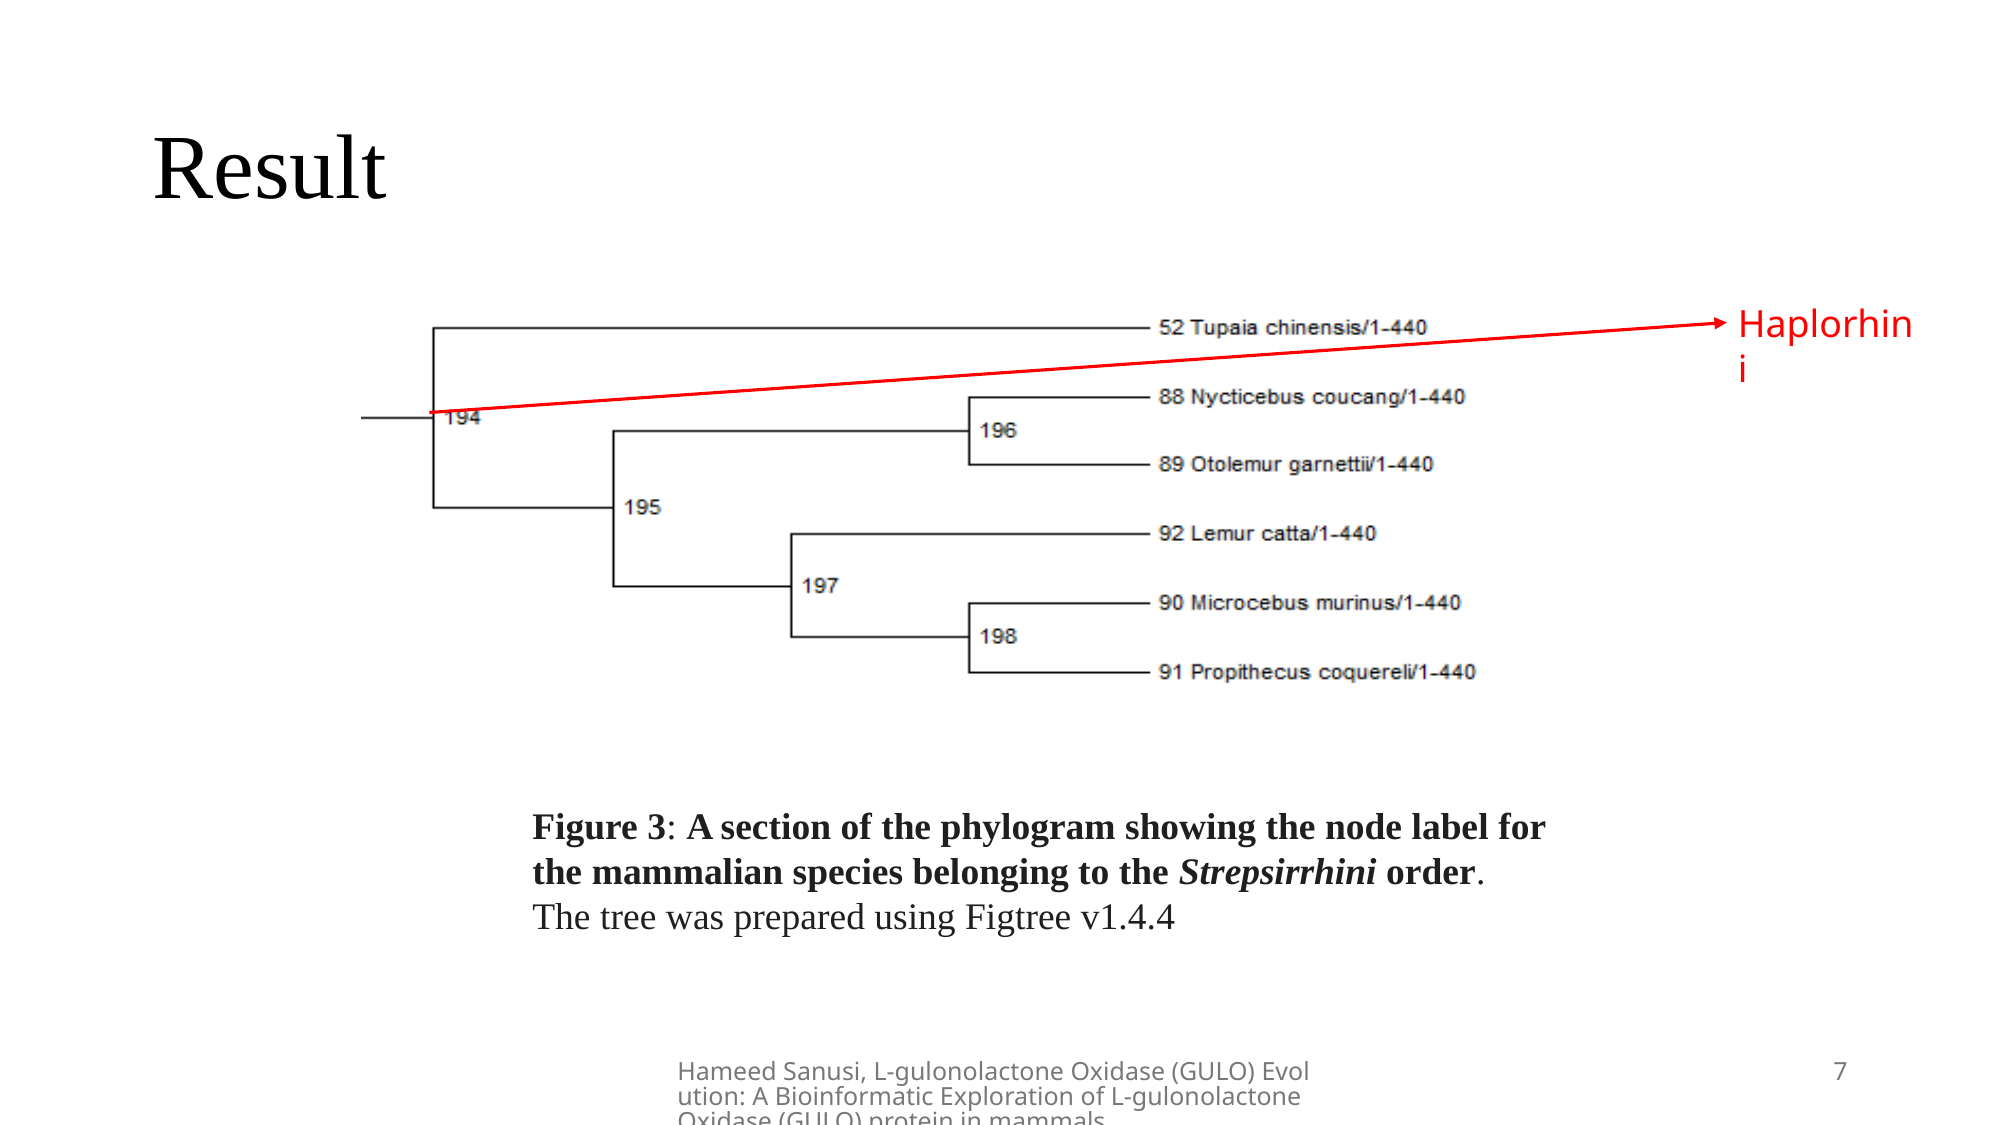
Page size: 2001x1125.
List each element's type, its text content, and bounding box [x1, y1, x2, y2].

text_box Haplorhini [1723, 292, 1932, 397]
slide_number 7 [1412, 1042, 1863, 1103]
footer Hameed Sanusi, L-gulonolactone Oxidase (GULO) Evolution: A Bioinformatic Exploration of L-gulonolactone Oxidase (GULO) protein in mammals [662, 1042, 1338, 1103]
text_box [428, 321, 1728, 413]
title Result [137, 59, 1863, 278]
text_box Figure 3: A section of the phylogram showing the node label for the mammalian species belonging to the Strepsirrhini order. The tree was prepared using Figtree v1.4.4 [517, 794, 1568, 990]
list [361, 276, 1533, 717]
